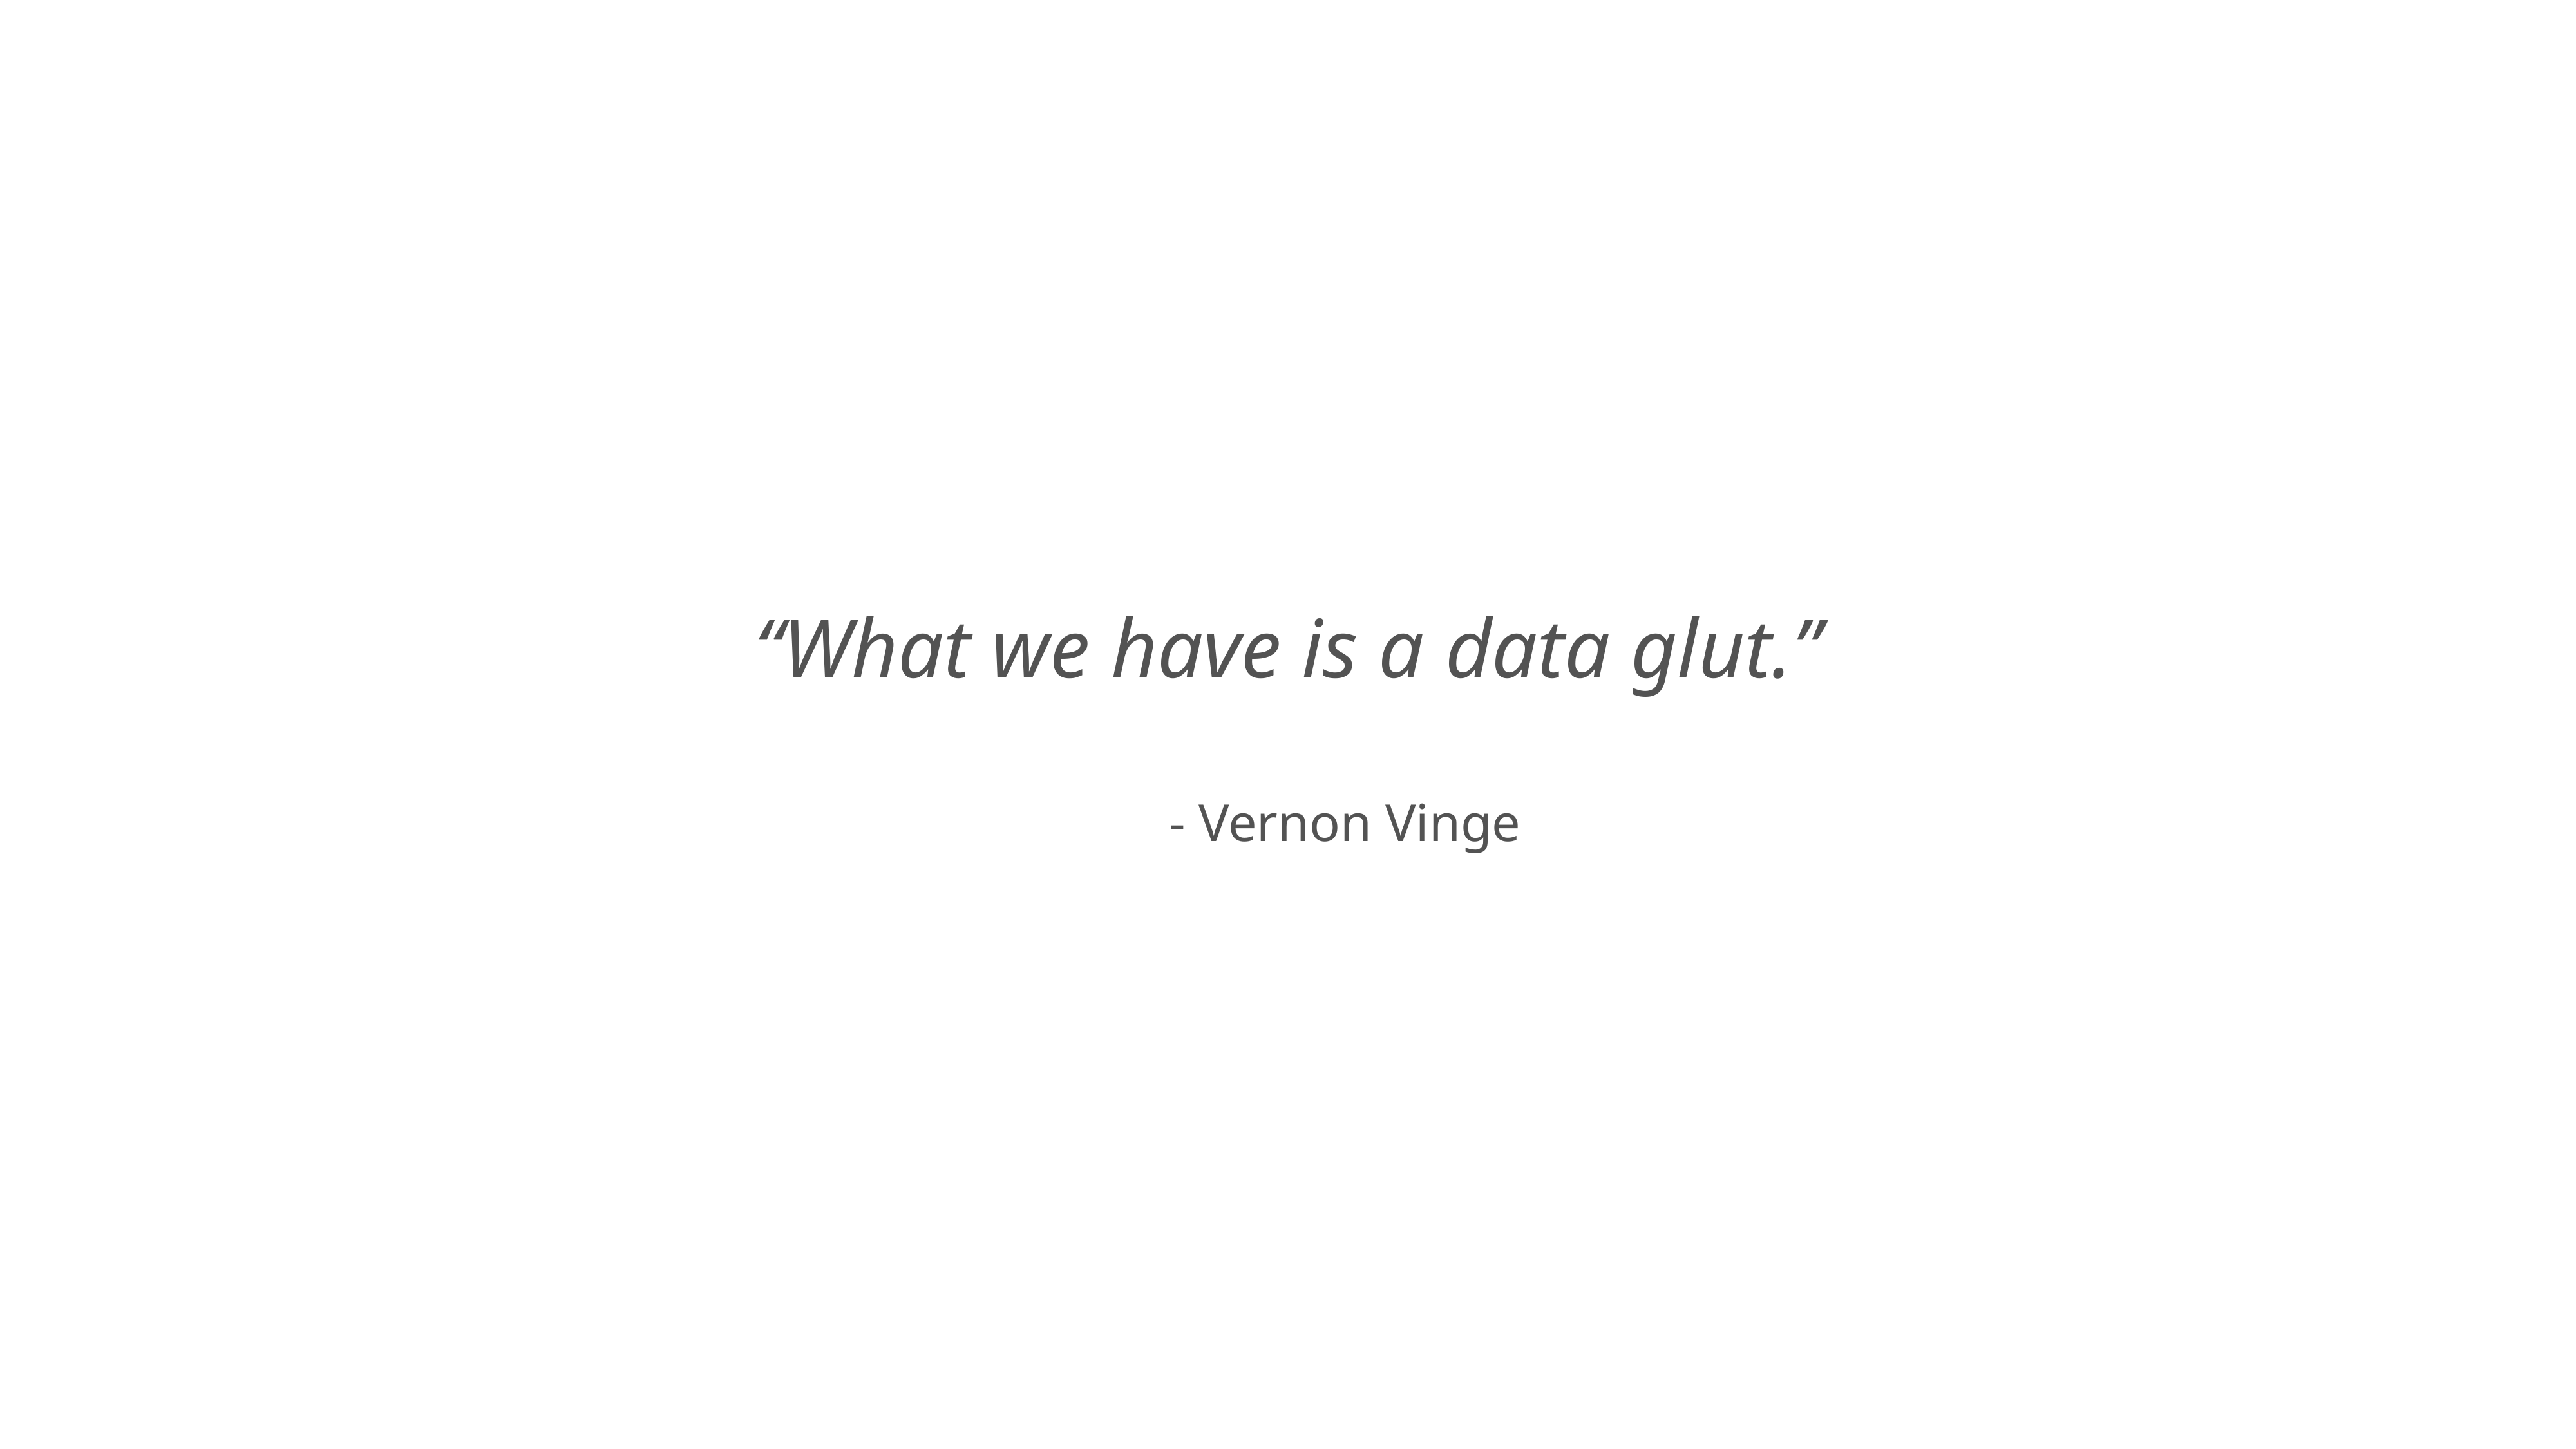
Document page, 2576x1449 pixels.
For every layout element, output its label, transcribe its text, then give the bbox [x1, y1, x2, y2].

text_box “What we have is a data glut.” - Vernon Vinge [153, 592, 2423, 857]
